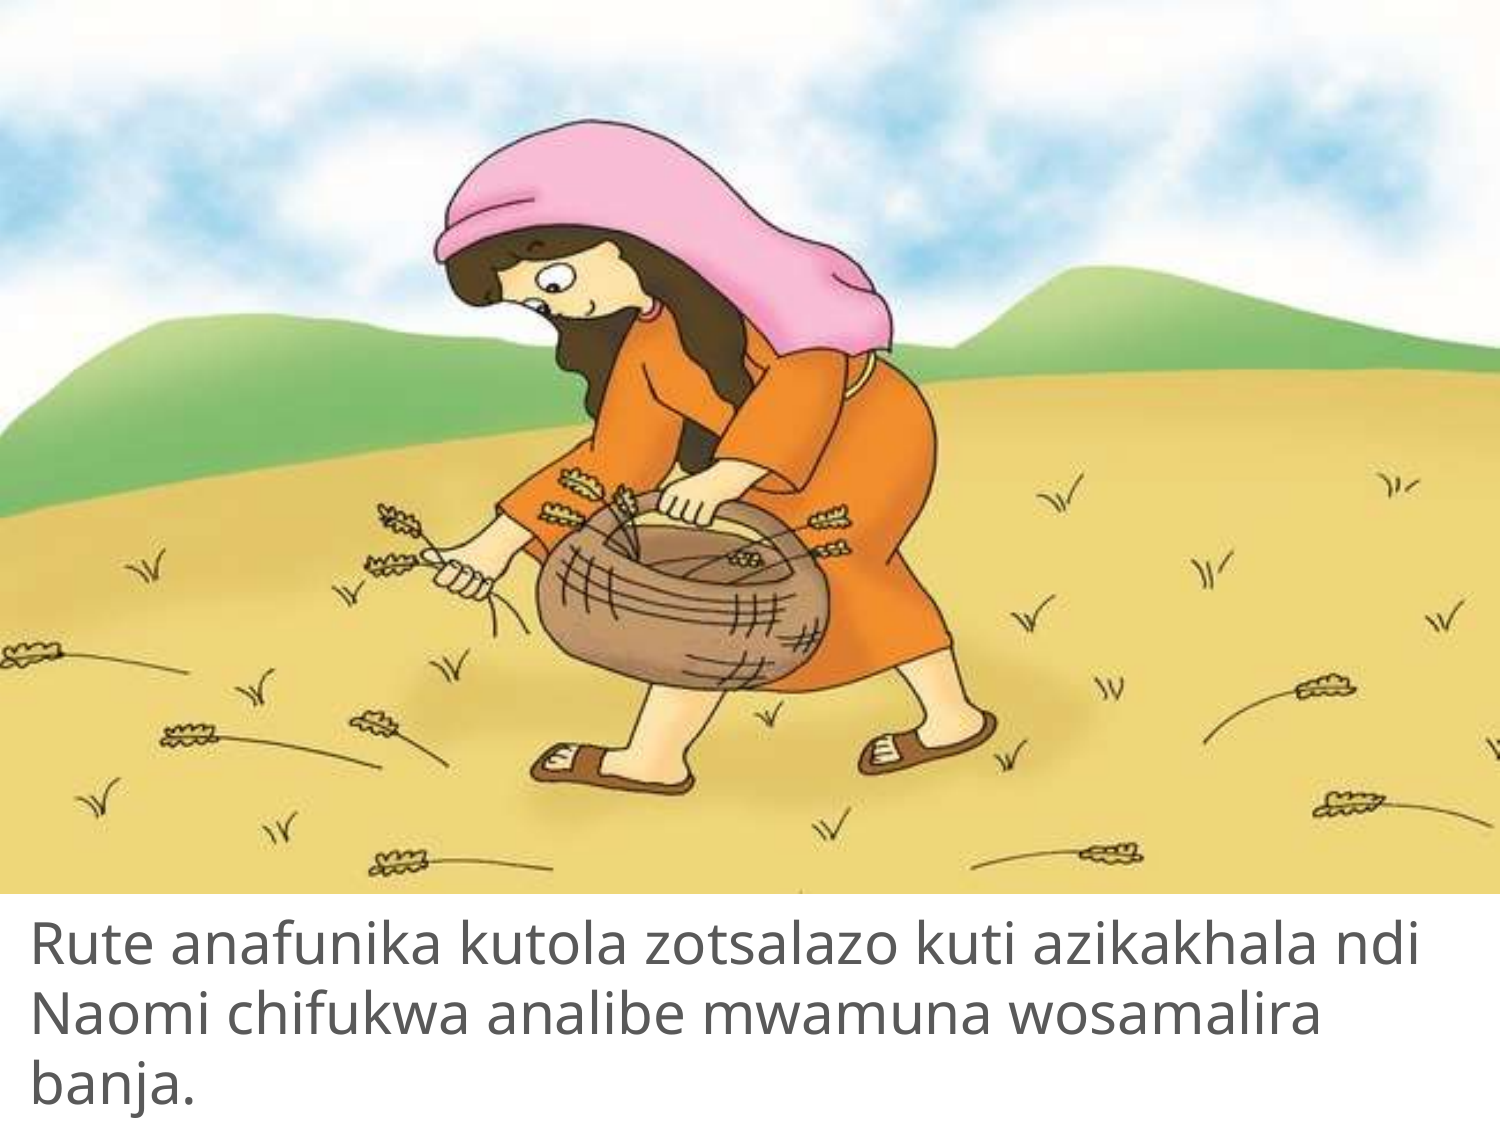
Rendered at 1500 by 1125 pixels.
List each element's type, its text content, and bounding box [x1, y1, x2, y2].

text_box Rute anafunika kutola zotsalazo kuti azikakhala ndi Naomi chifukwa analibe mwamuna wosamalira banja. [14, 902, 1486, 1124]
picture [0, 0, 1500, 894]
